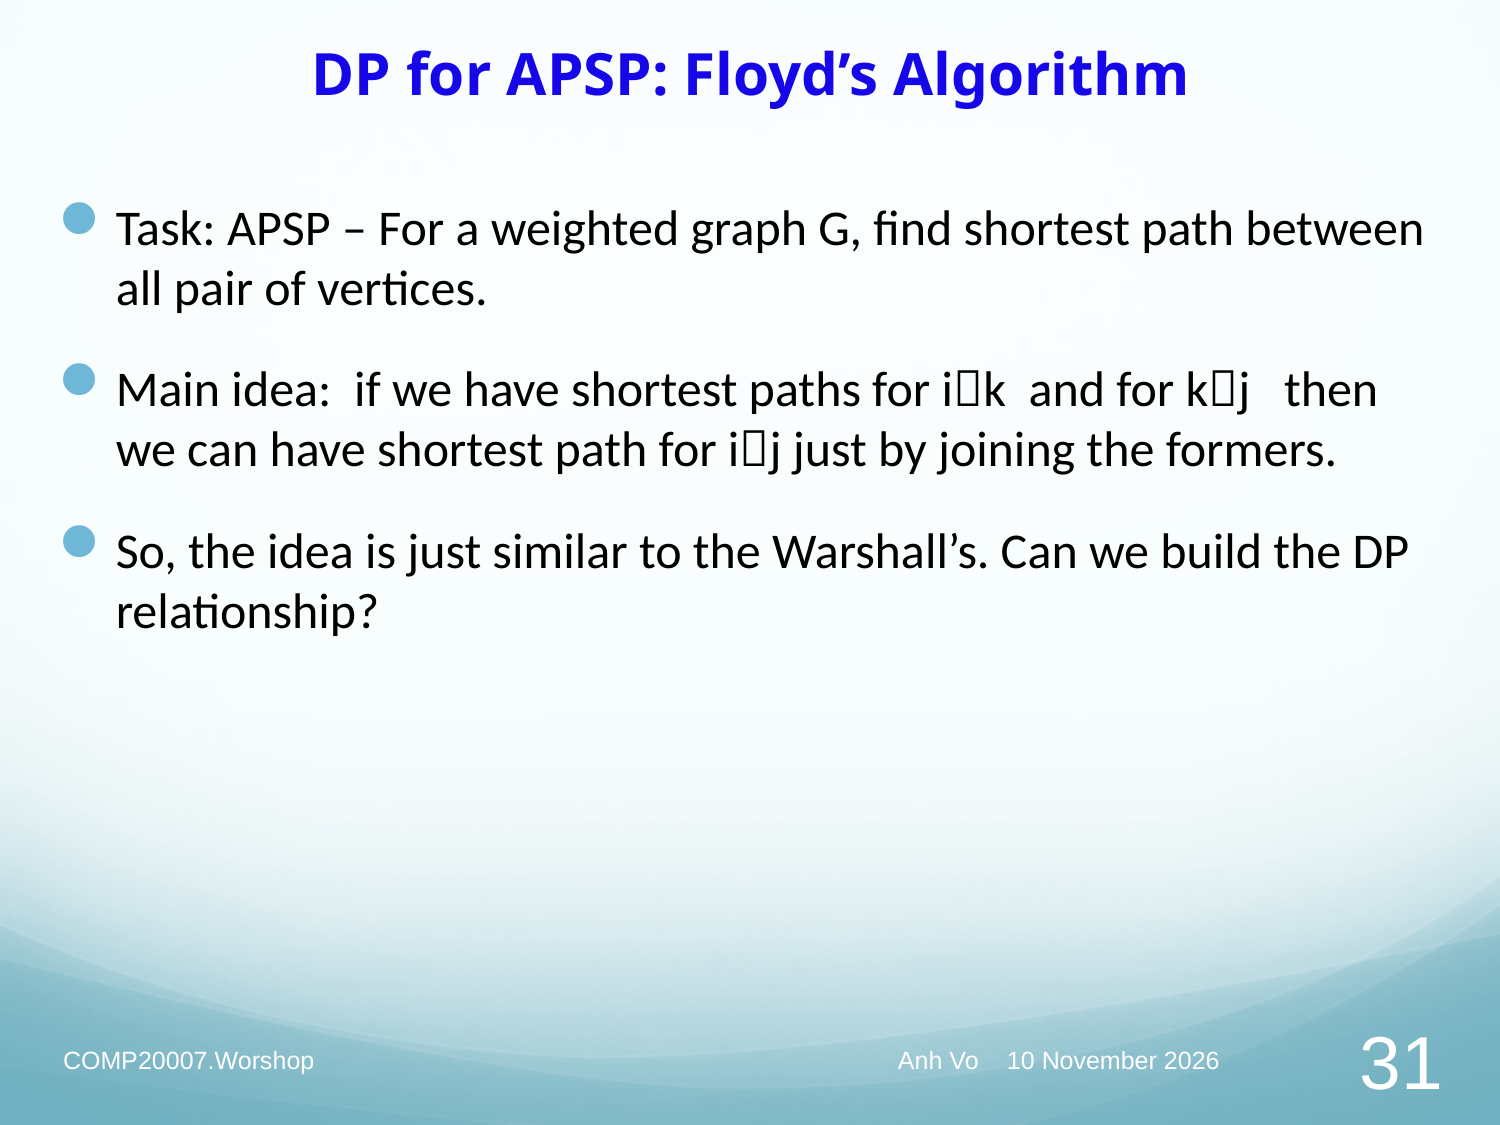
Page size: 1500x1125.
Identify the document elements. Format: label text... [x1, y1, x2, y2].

slide_number 31 [1295, 1029, 1459, 1090]
footer COMP20007.Worshop [48, 1029, 843, 1090]
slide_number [877, 1029, 1236, 1090]
list Task: APSP – For a weighted graph G, find shortest path between all pair of vertices. Main idea: if we have shortest paths for ik and for kj then we can have shortest path for ij just by joining the formers. So, the idea is just similar to the Warshall’s. Can we build the DP relationship? [43, 187, 1459, 975]
title DP for APSP: Floyd’s Algorithm [43, 17, 1459, 126]
